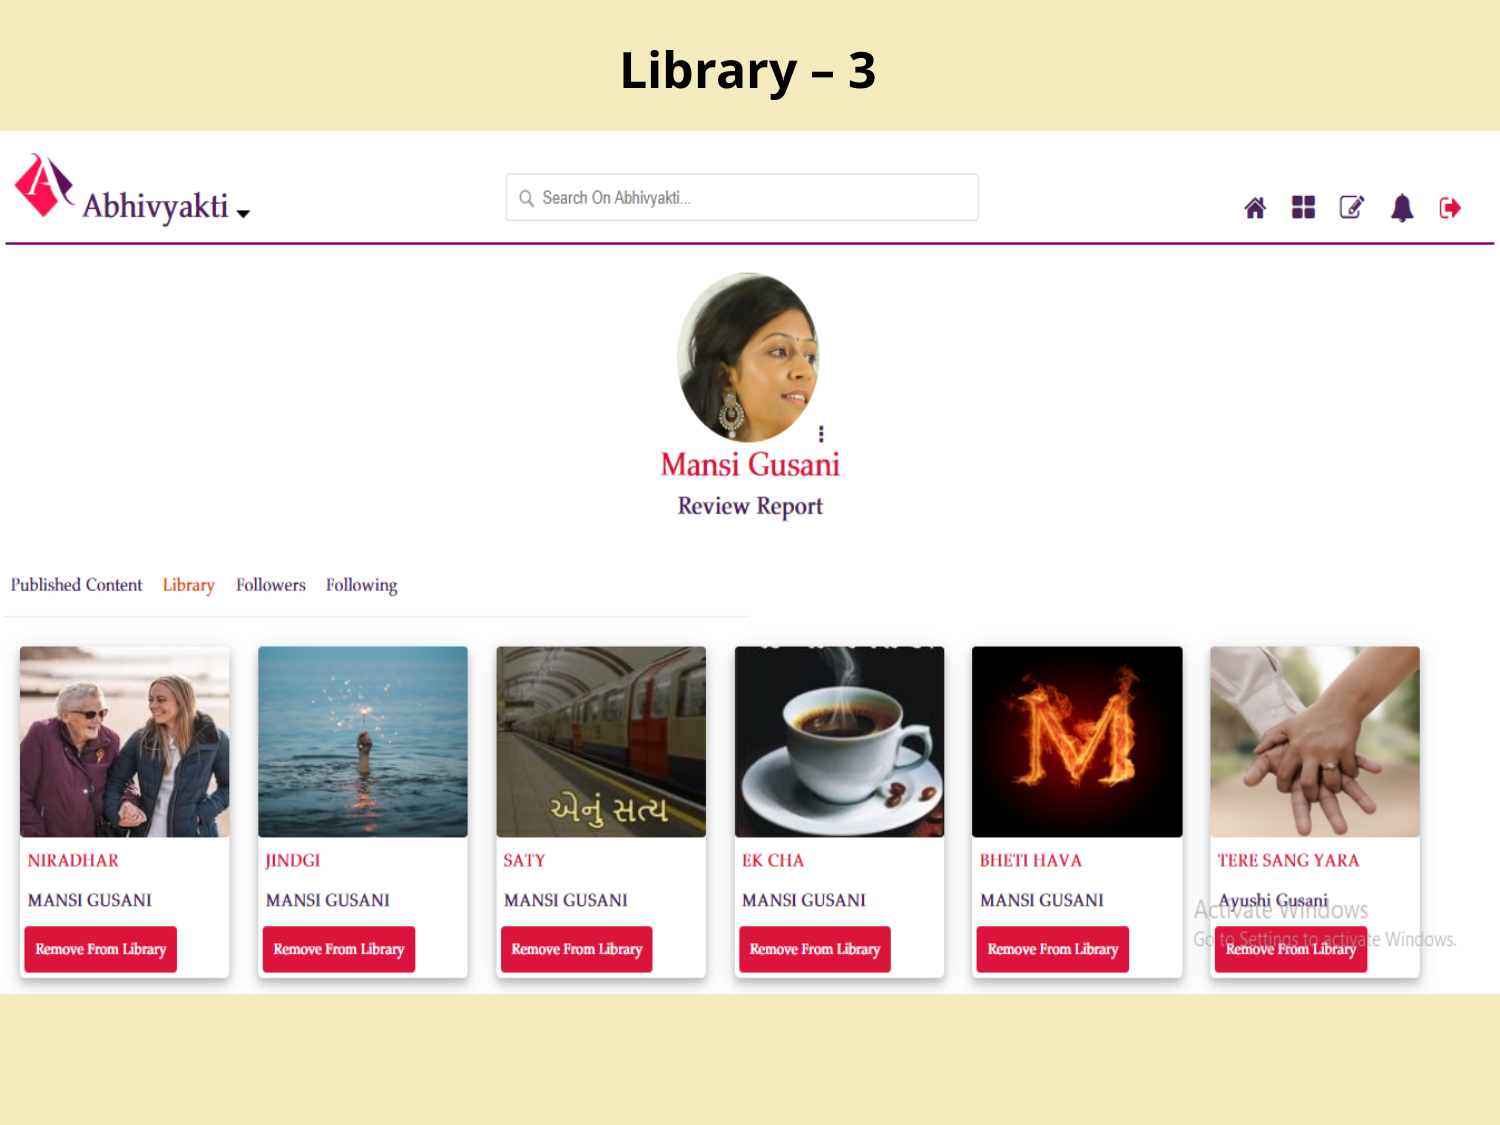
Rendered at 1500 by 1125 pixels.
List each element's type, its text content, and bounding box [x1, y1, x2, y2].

picture [0, 131, 1500, 994]
text_box Library – 3 [512, 30, 985, 106]
